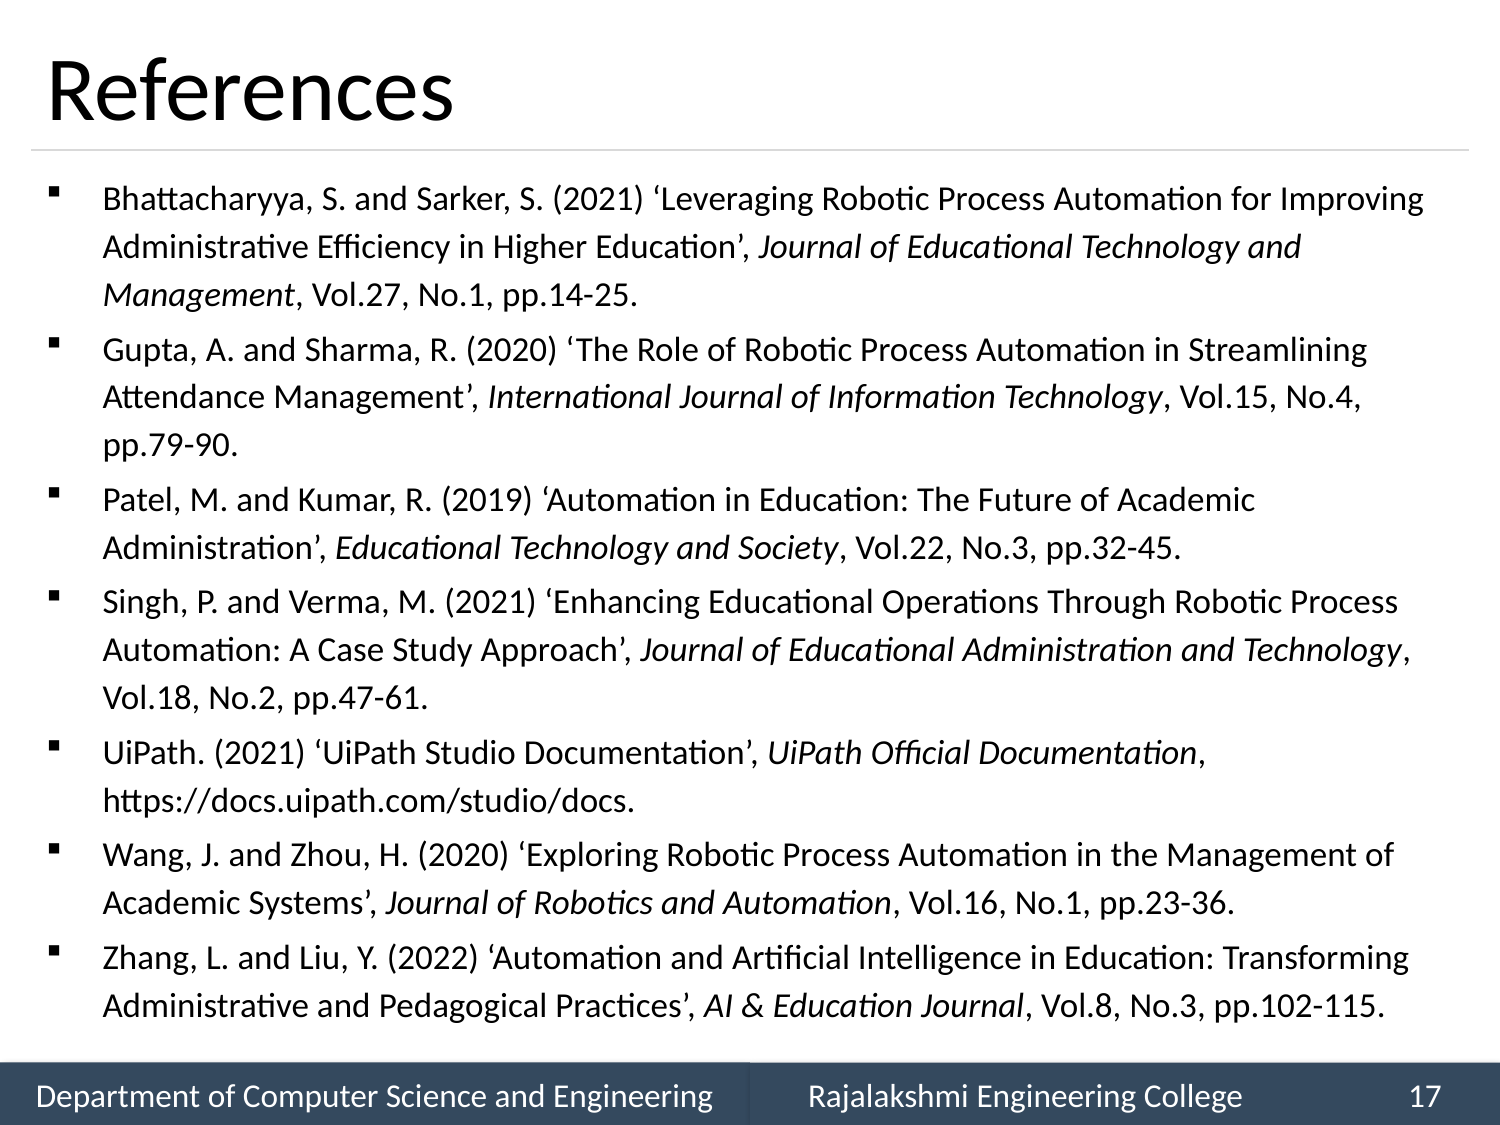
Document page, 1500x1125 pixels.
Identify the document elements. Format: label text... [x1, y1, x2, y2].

list Bhattacharyya, S. and Sarker, S. (2021) ‘Leveraging Robotic Process Automation for Improving Administrative Efficiency in Higher Education’, Journal of Educational Technology and Management, Vol.27, No.1, pp.14-25. Gupta, A. and Sharma, R. (2020) ‘The Role of Robotic Process Automation in Streamlining Attendance Management’, International Journal of Information Technology, Vol.15, No.4, pp.79-90. Patel, M. and Kumar, R. (2019) ‘Automation in Education: The Future of Academic Administration’, Educational Technology and Society, Vol.22, No.3, pp.32-45. Singh, P. and Verma, M. (2021) ‘Enhancing Educational Operations Through Robotic Process Automation: A Case Study Approach’, Journal of Educational Administration and Technology, Vol.18, No.2, pp.47-61. UiPath. (2021) ‘UiPath Studio Documentation’, UiPath Official Documentation, https://docs.uipath.com/studio/docs. Wang, J. and Zhou, H. (2020) ‘Exploring Robotic Process Automation in the Management of Academic Systems’, Journal of Robotics and Automation, Vol.16, No.1, pp.23-36. Zhang, L. and Liu, Y. (2022) ‘Automation and Artificial Intelligence in Education: Transforming Administrative and Pedagogical Practices’, AI & Education Journal, Vol.8, No.3, pp.102-115. [31, 162, 1469, 1038]
title References [31, 17, 1469, 150]
